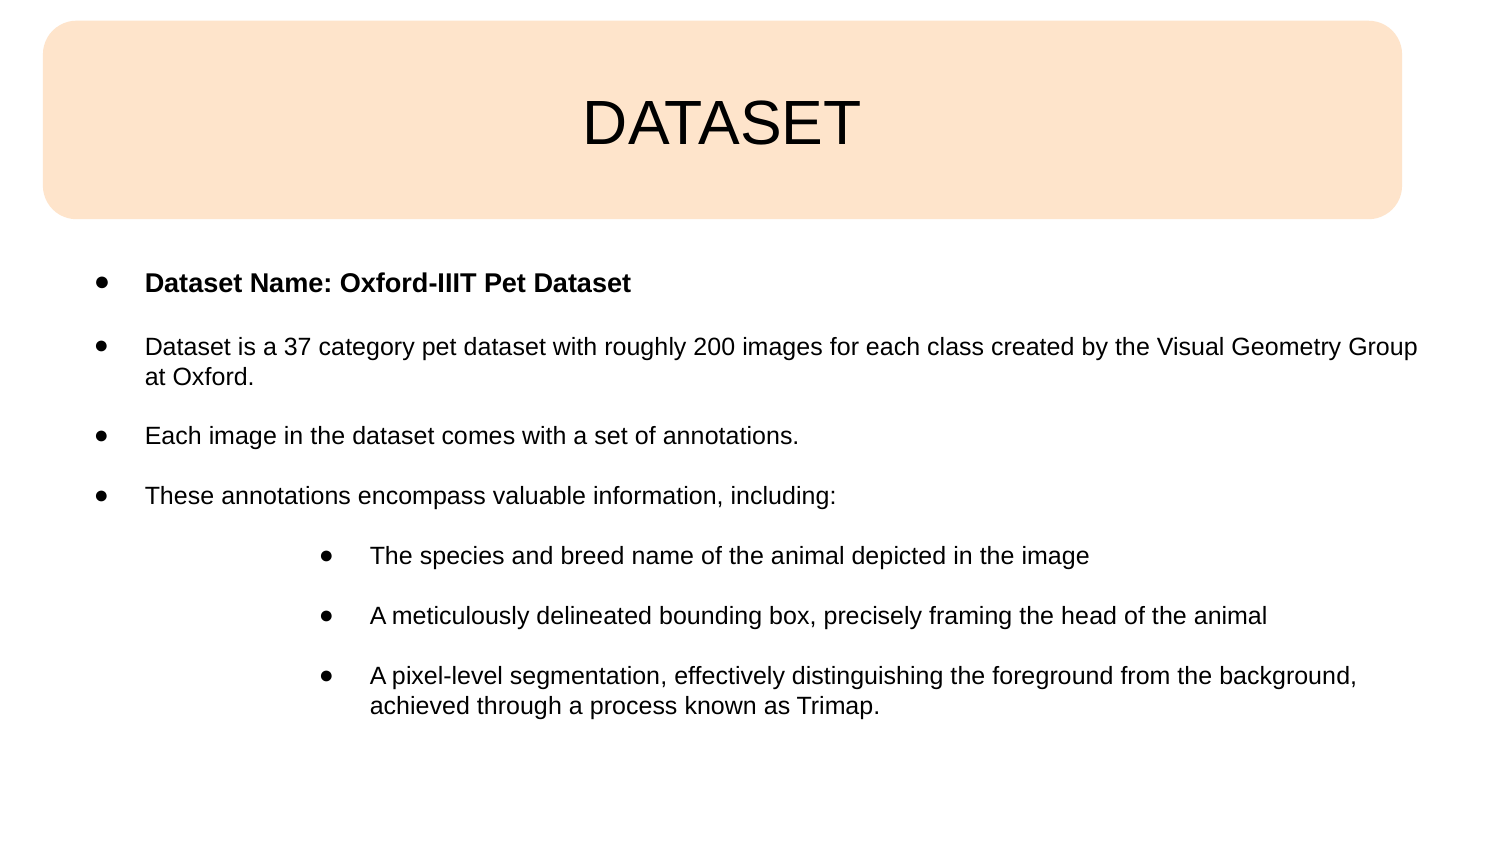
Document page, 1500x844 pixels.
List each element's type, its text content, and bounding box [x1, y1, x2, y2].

text_box DATASET [43, 21, 1402, 219]
text_box Dataset Name: Oxford-IIIT Pet Dataset Dataset is a 37 category pet dataset with roughly 200 images for each class created by the Visual Geometry Group at Oxford. Each image in the dataset comes with a set of annotations. These annotations encompass valuable information, including: The species and breed name of the animal depicted in the image A meticulously delineated bounding box, precisely framing the head of the animal A pixel-level segmentation, effectively distinguishing the foreground from the background, achieved through a process known as Trimap. [54, 250, 1445, 806]
